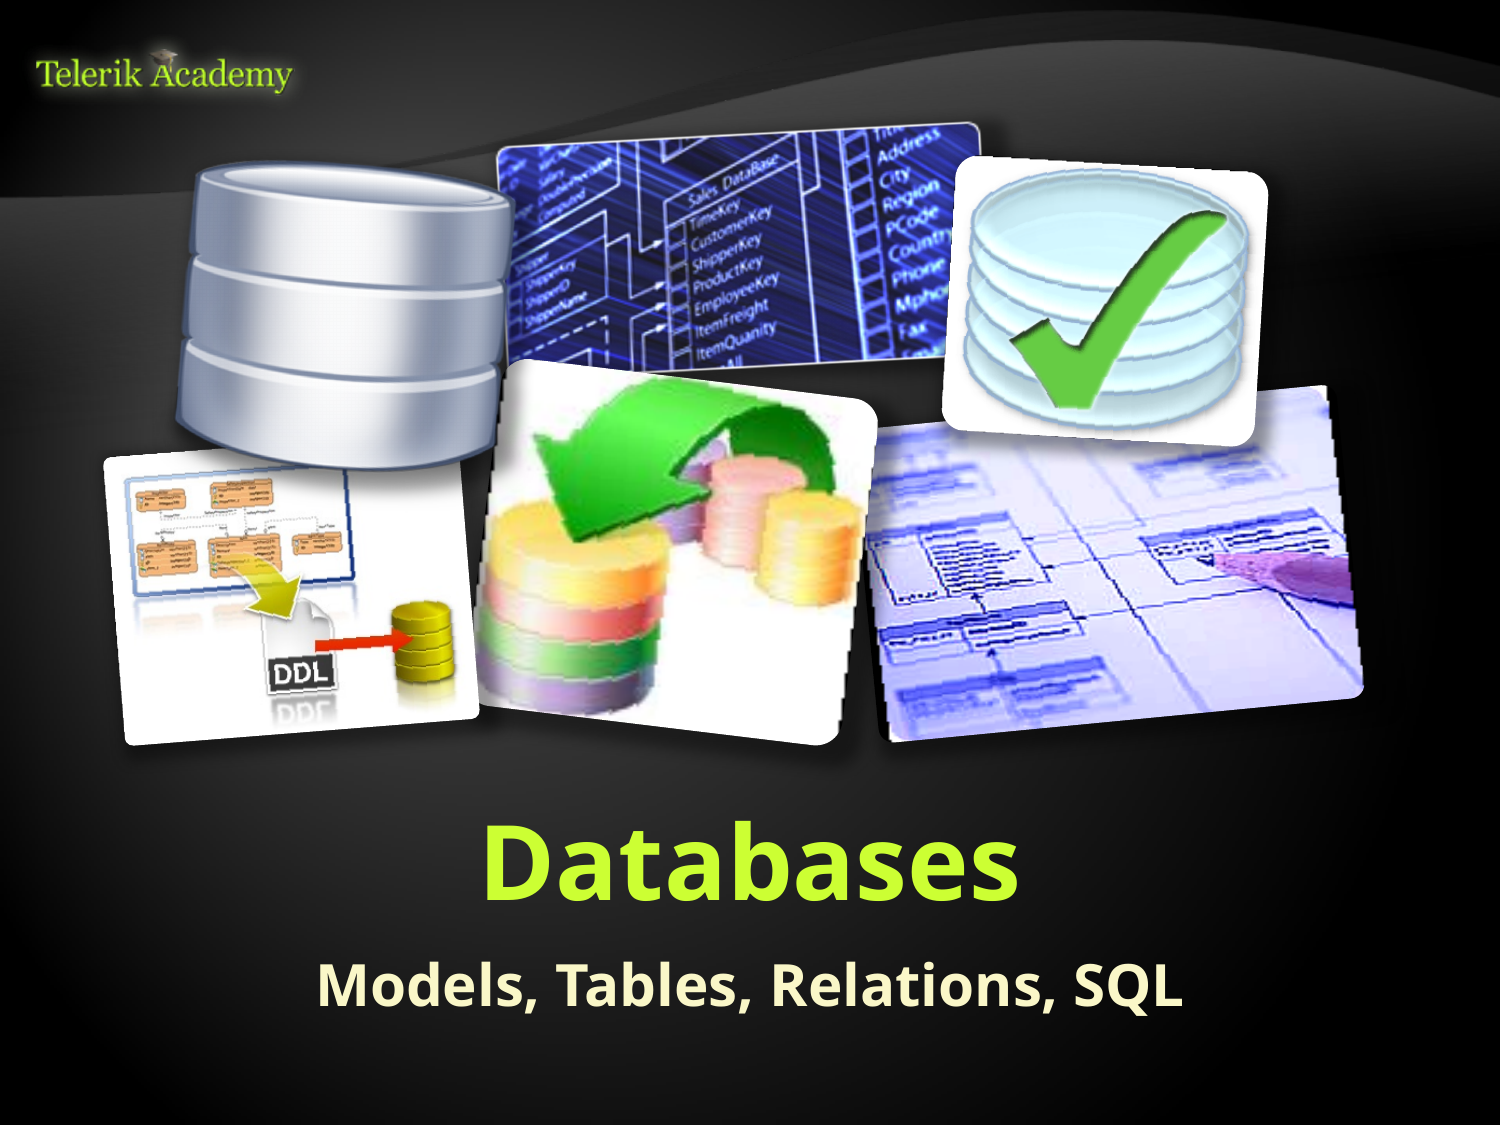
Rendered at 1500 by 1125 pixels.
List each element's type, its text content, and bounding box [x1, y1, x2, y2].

title Databases [99, 806, 1400, 920]
picture [0, 0, 1500, 1125]
subtitle Models, Tables, Relations, SQL [99, 936, 1400, 1031]
